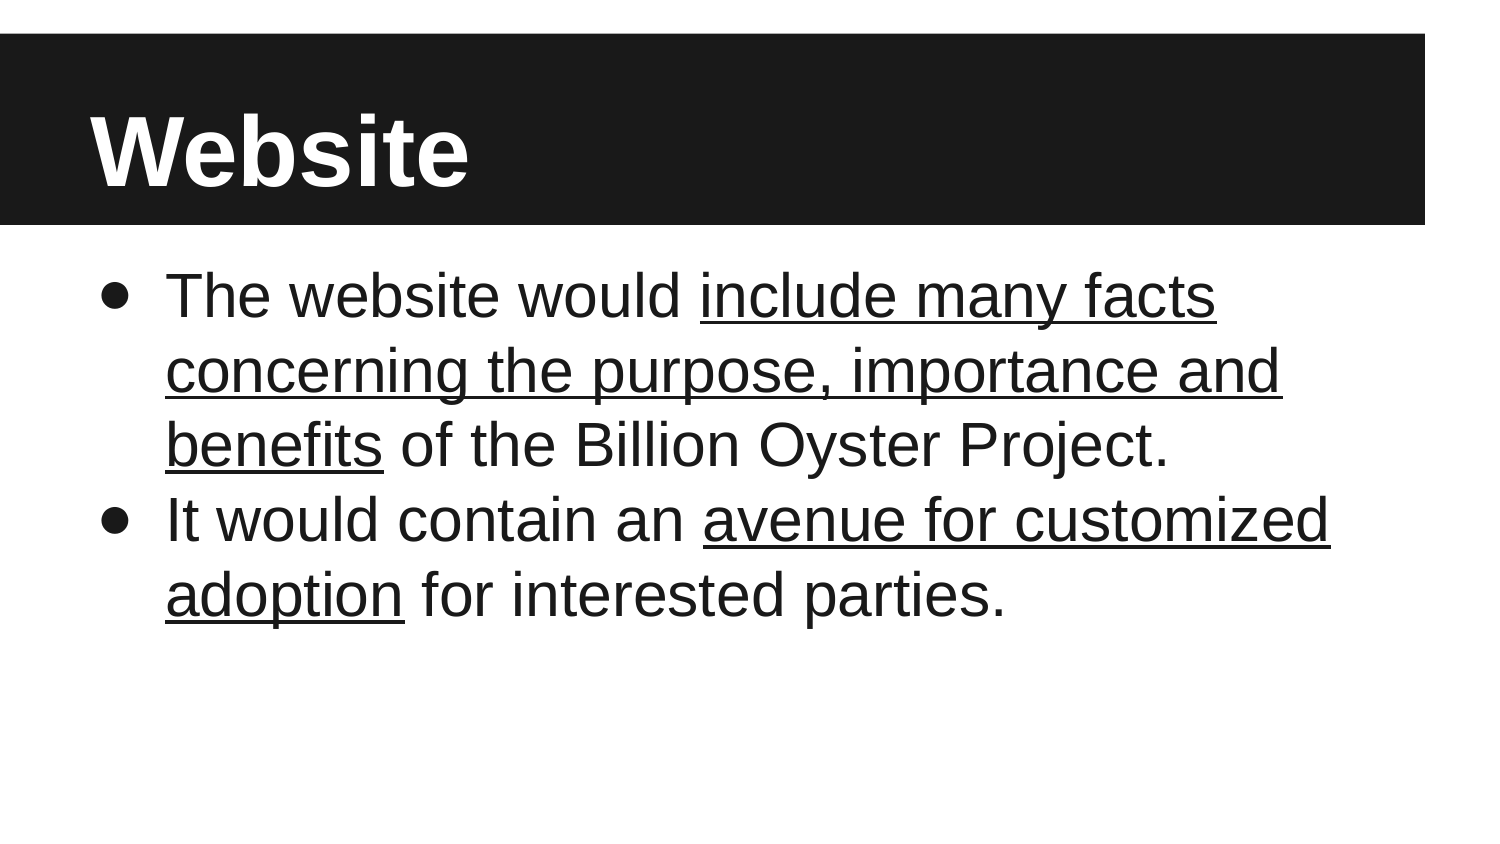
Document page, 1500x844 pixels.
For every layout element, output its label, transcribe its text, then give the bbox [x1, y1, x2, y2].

title Website [75, 33, 1425, 221]
list The website would include many facts concerning the purpose, importance and benefits of the Billion Oyster Project. It would contain an avenue for customized adoption for interested parties. [75, 239, 1425, 808]
